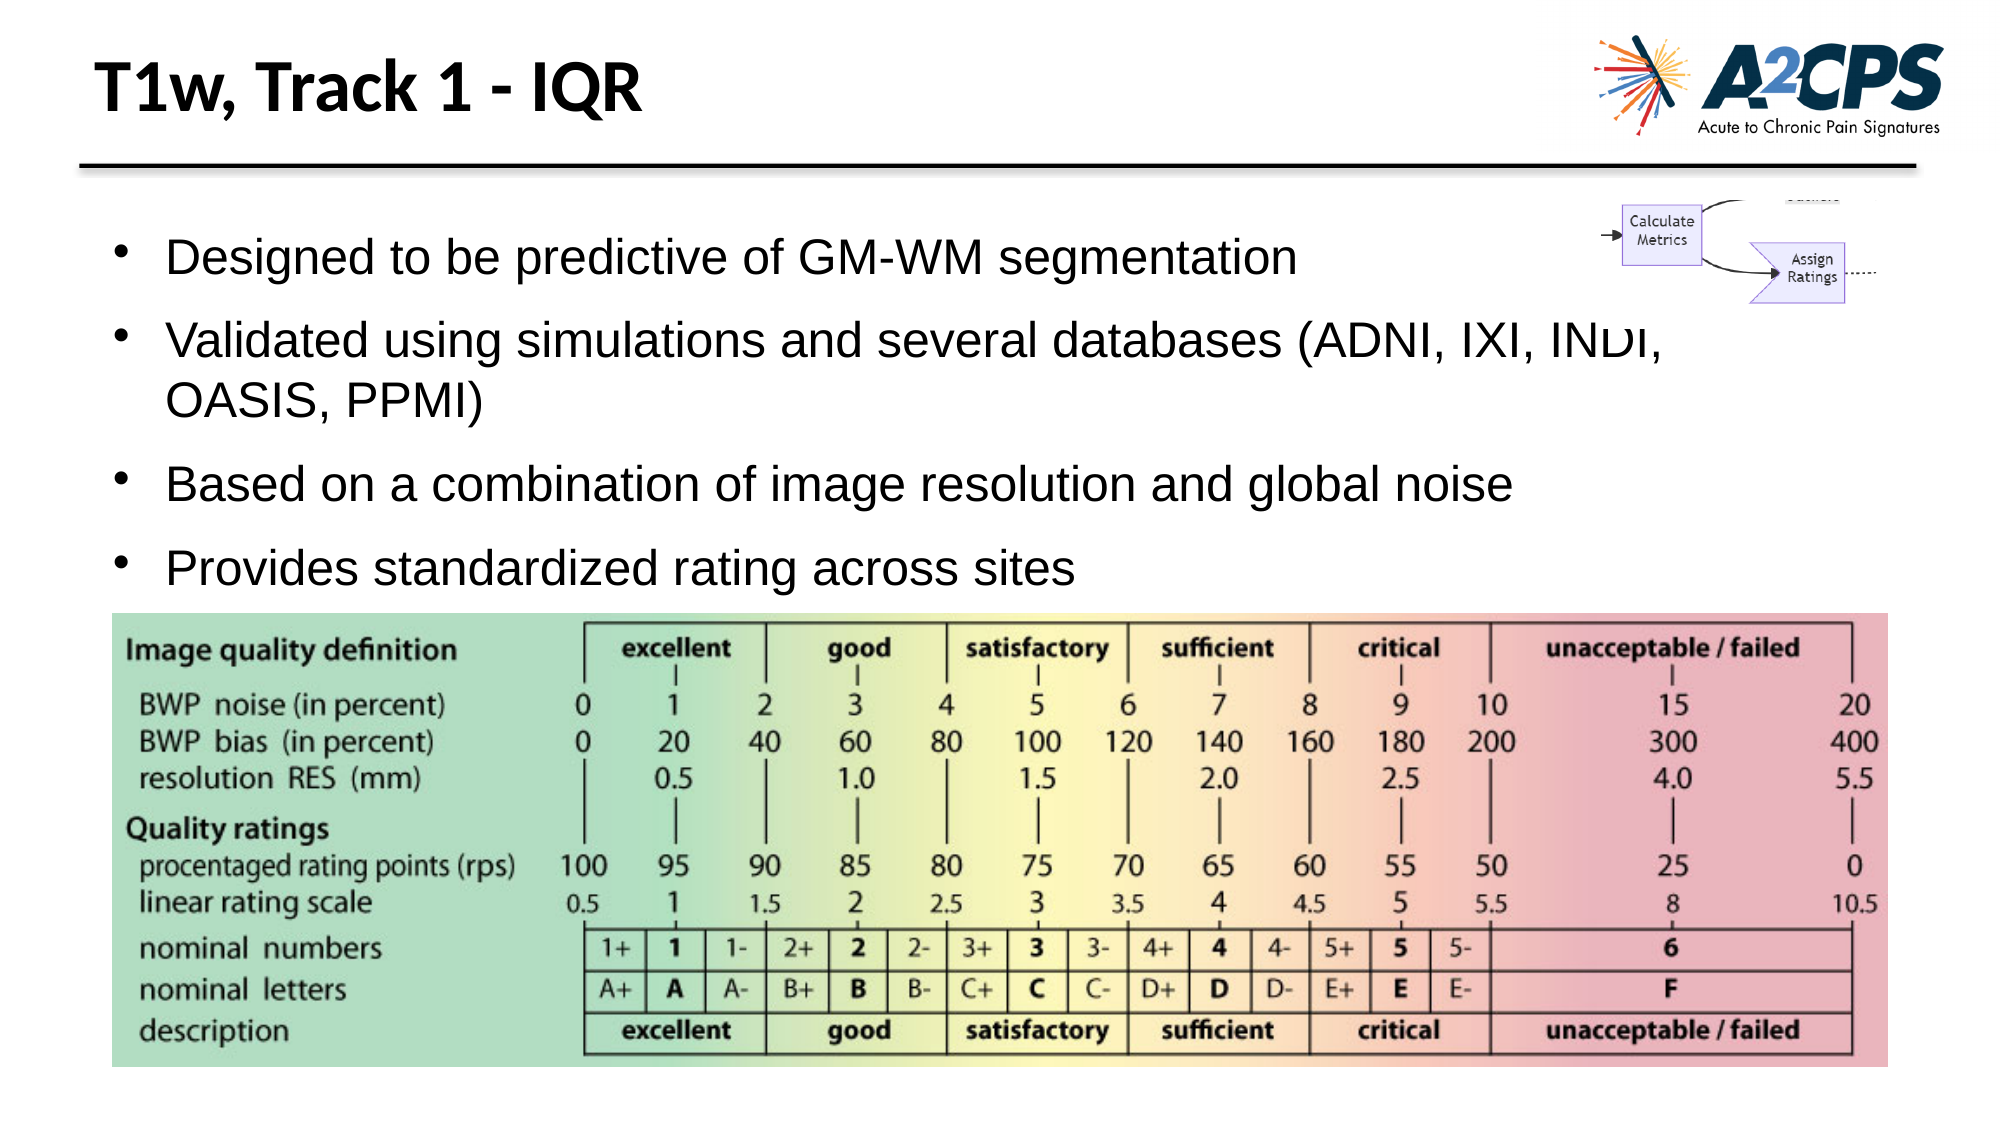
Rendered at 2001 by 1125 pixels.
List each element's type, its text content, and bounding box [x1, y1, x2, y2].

text_box T1w, Track 1 - IQR [79, 14, 1535, 149]
picture [1536, 0, 2001, 153]
picture [112, 613, 1888, 1067]
picture [1600, 200, 1877, 330]
text_box Designed to be predictive of GM-WM segmentation Validated using simulations and several databases (ADNI, IXI, INDI, OASIS, PPMI) Based on a combination of image resolution and global noise Provides standardized rating across sites [79, 216, 1837, 1125]
